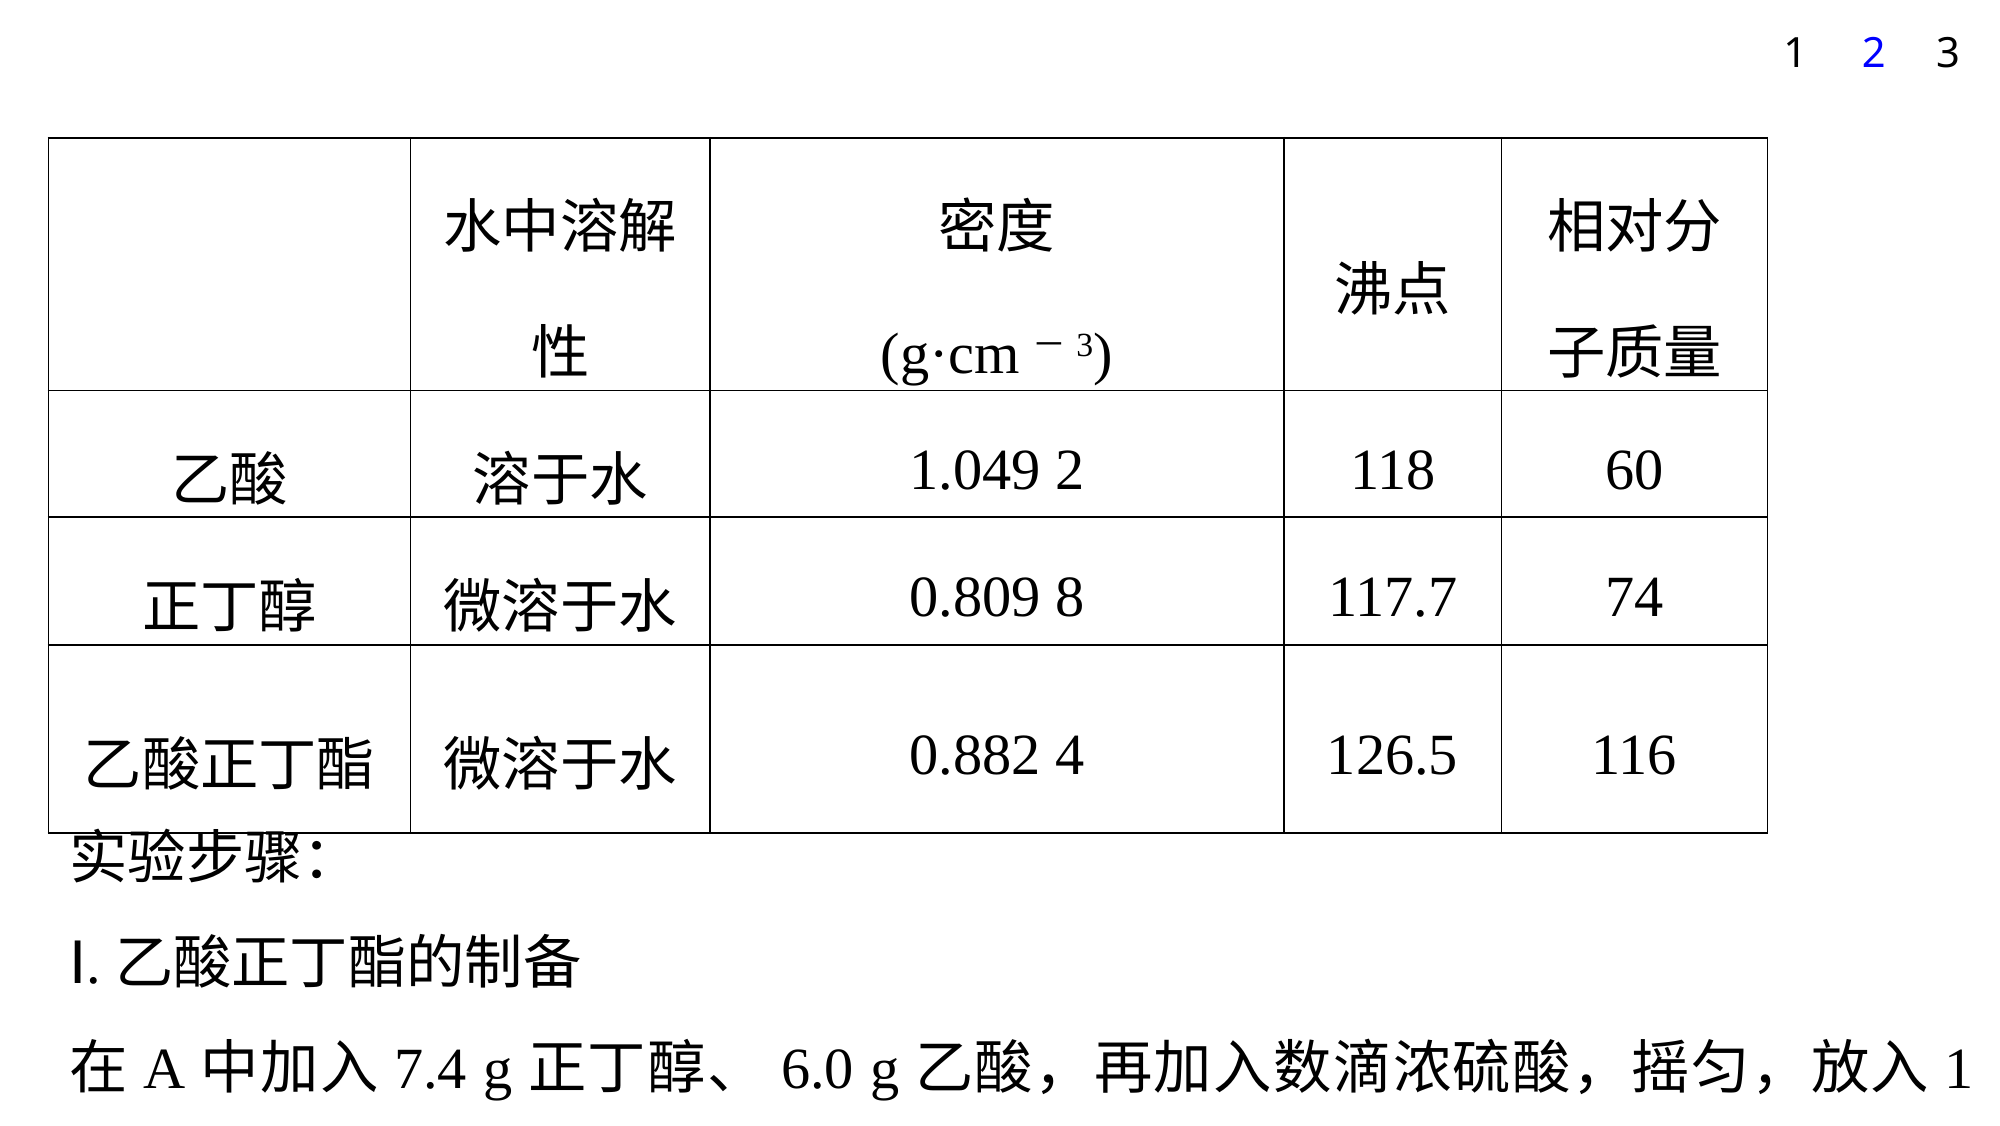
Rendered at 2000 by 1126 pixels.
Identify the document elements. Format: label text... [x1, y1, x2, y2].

table_cell 126.5 [1285, 646, 1501, 777]
table_header 水中溶解性 [411, 139, 709, 390]
text_box 3 [1923, 3, 1981, 99]
table_cell 0.809 8 [711, 518, 1283, 644]
table_cell 1.049 2 [711, 391, 1283, 516]
table_header 沸点 [1285, 139, 1501, 390]
table_cell 74 [1502, 518, 1767, 644]
text_box 实验步骤： Ⅰ.乙酸正丁酯的制备 在A中加入7.4 g正丁醇、6.0 g乙酸，再加入数滴浓硫酸，摇匀，放入1～2 [54, 777, 2000, 1126]
table_cell 乙酸正丁酯 [49, 646, 410, 832]
table_header 相对分 子质量 [1502, 139, 1767, 390]
table_header [49, 139, 410, 390]
table_cell 微溶于水 [411, 646, 709, 777]
table_cell 60 [1502, 391, 1767, 516]
table_cell 118 [1285, 391, 1501, 516]
table_cell 0.882 4 [711, 646, 1283, 777]
table_cell 正丁醇 [49, 518, 410, 644]
table_header 密度 (g·cm－3) [711, 139, 1283, 390]
table_cell 117.7 [1285, 518, 1501, 644]
table_cell 溶于水 [411, 391, 709, 516]
table_cell 乙酸 [49, 391, 410, 516]
table_cell 微溶于水 [411, 518, 709, 644]
text_box 2 [1844, 3, 1906, 99]
table_cell 116 [1502, 646, 1767, 777]
text_box 1 [1762, 3, 1828, 99]
